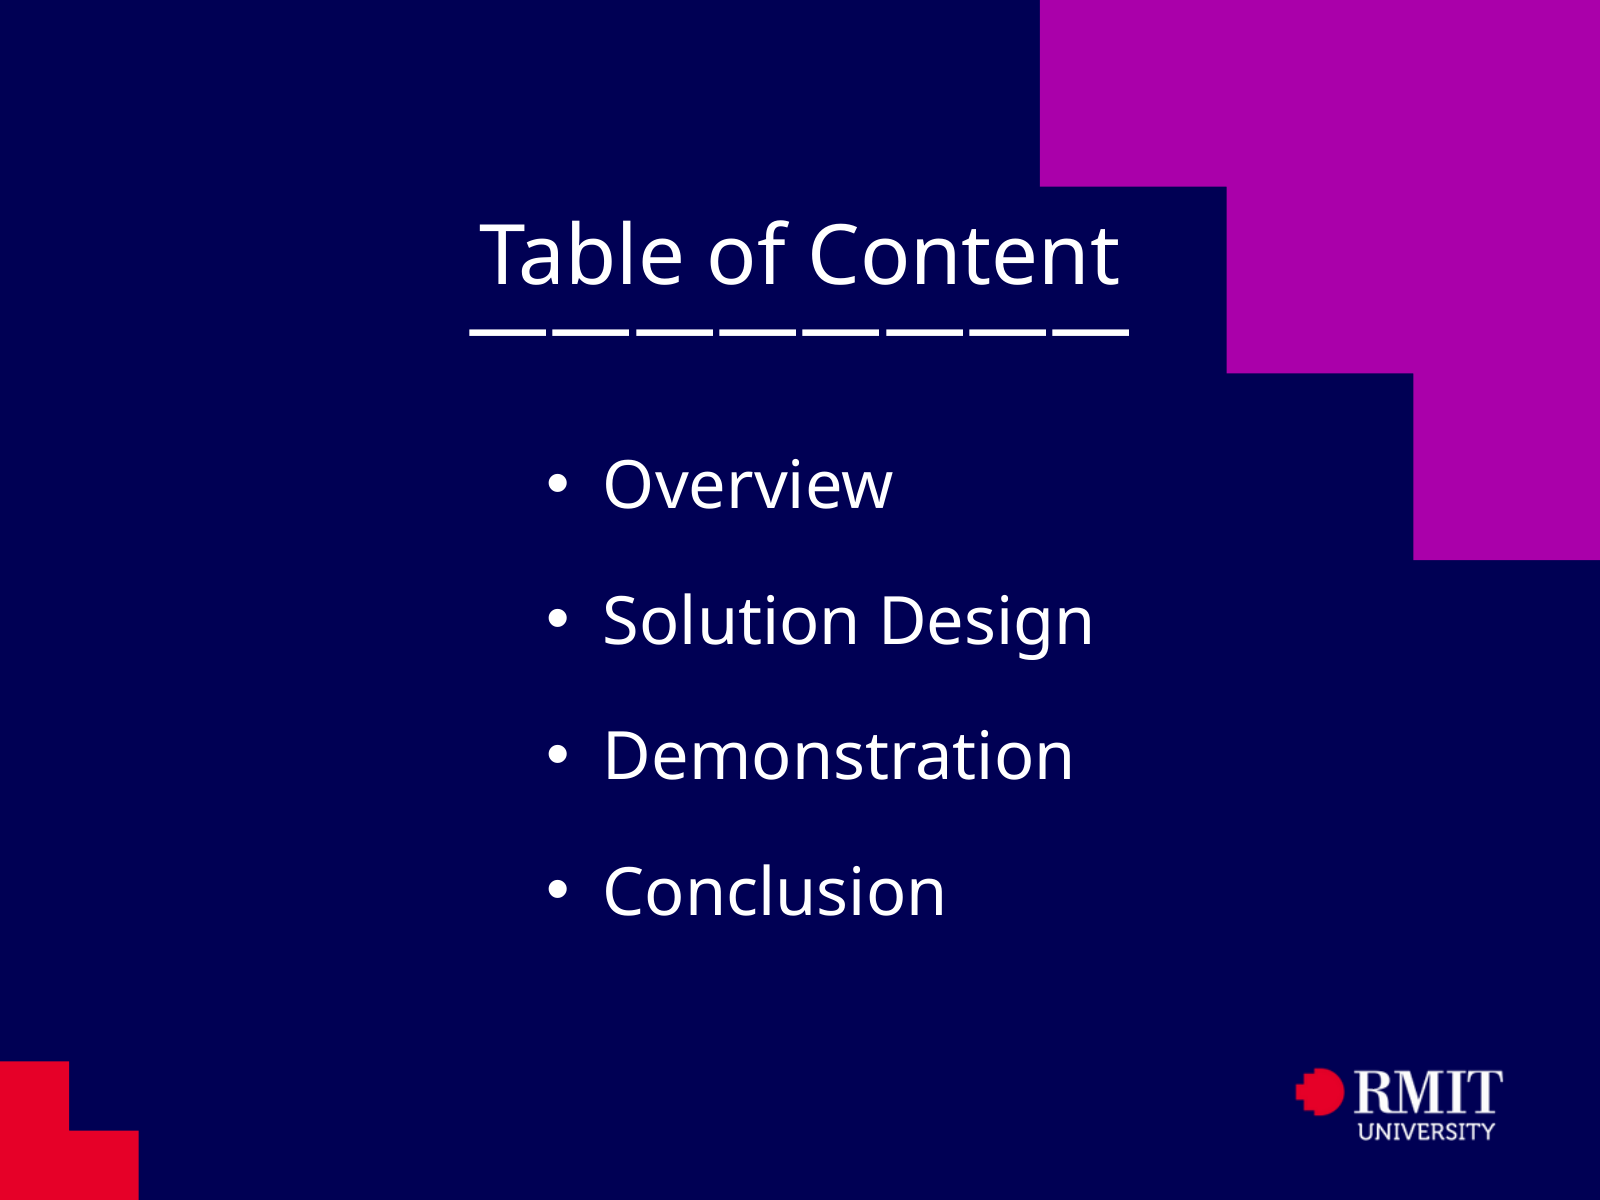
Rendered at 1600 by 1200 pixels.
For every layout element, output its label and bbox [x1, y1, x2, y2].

text_box [0, 1061, 139, 1200]
text_box [0, 0, 1600, 1200]
text_box [1039, 0, 1600, 561]
